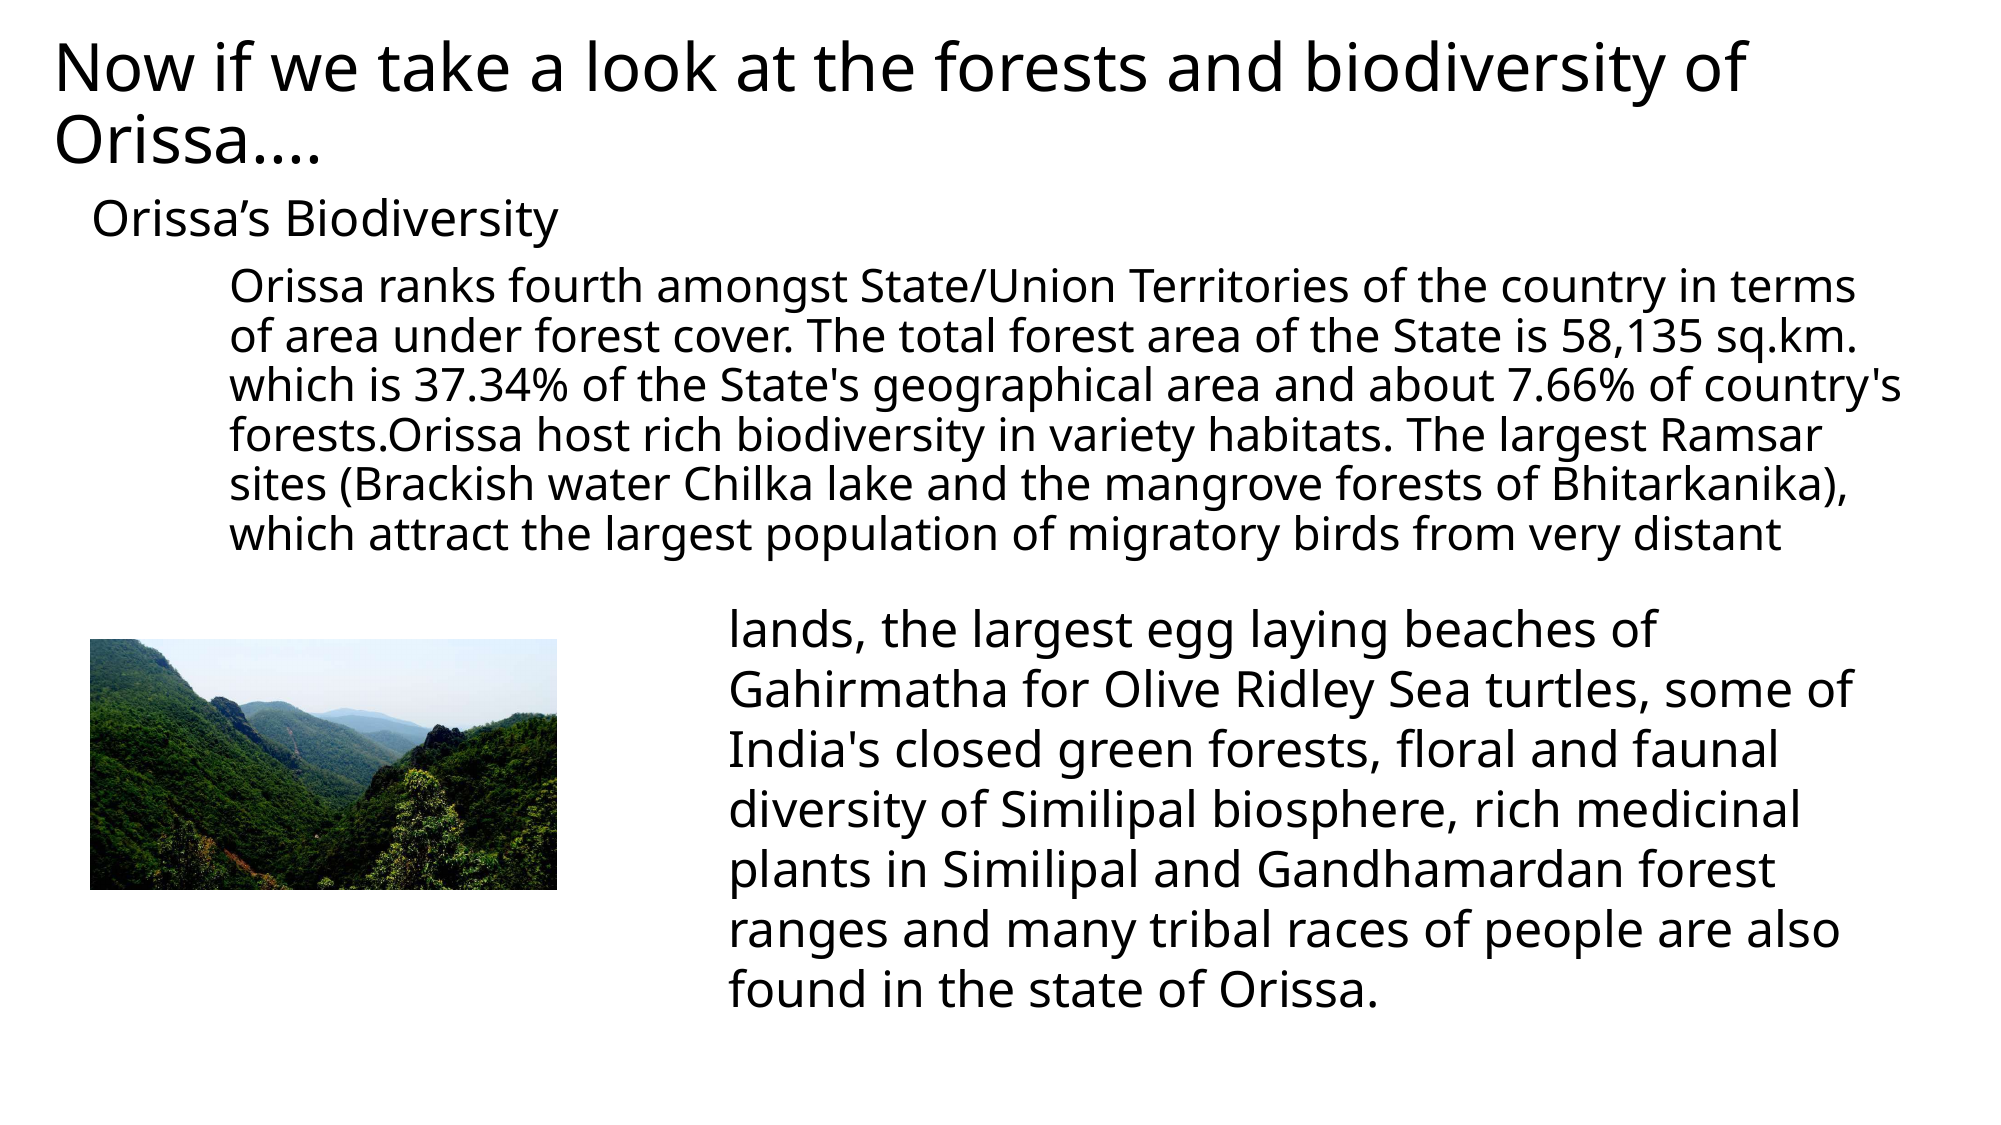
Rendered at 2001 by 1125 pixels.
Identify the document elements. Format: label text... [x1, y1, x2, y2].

title Now if we take a look at the forests and biodiversity of Orissa.... [38, 47, 1779, 165]
list Orissa ranks fourth amongst State/Union Territories of the country in terms of area under forest cover. The total forest area of the State is 58,135 sq.km. which is 37.34% of the State's geographical area and about 7.66% of country's forests.Orissa host rich biodiversity in variety habitats. The largest Ramsar sites (Brackish water Chilka lake and the mangrove forests of Bhitarkanika), which attract the largest population of migratory birds from very distant [214, 255, 1923, 591]
text_box Orissa’s Biodiversity [77, 179, 746, 255]
text_box lands, the largest egg laying beaches of Gahirmatha for Olive Ridley Sea turtles, some of India's closed green forests, floral and faunal diversity of Similipal biosphere, rich medicinal plants in Similipal and Gandhamardan forest ranges and many tribal races of people are also found in the state of Orissa. [713, 590, 1950, 1025]
picture [90, 639, 557, 890]
